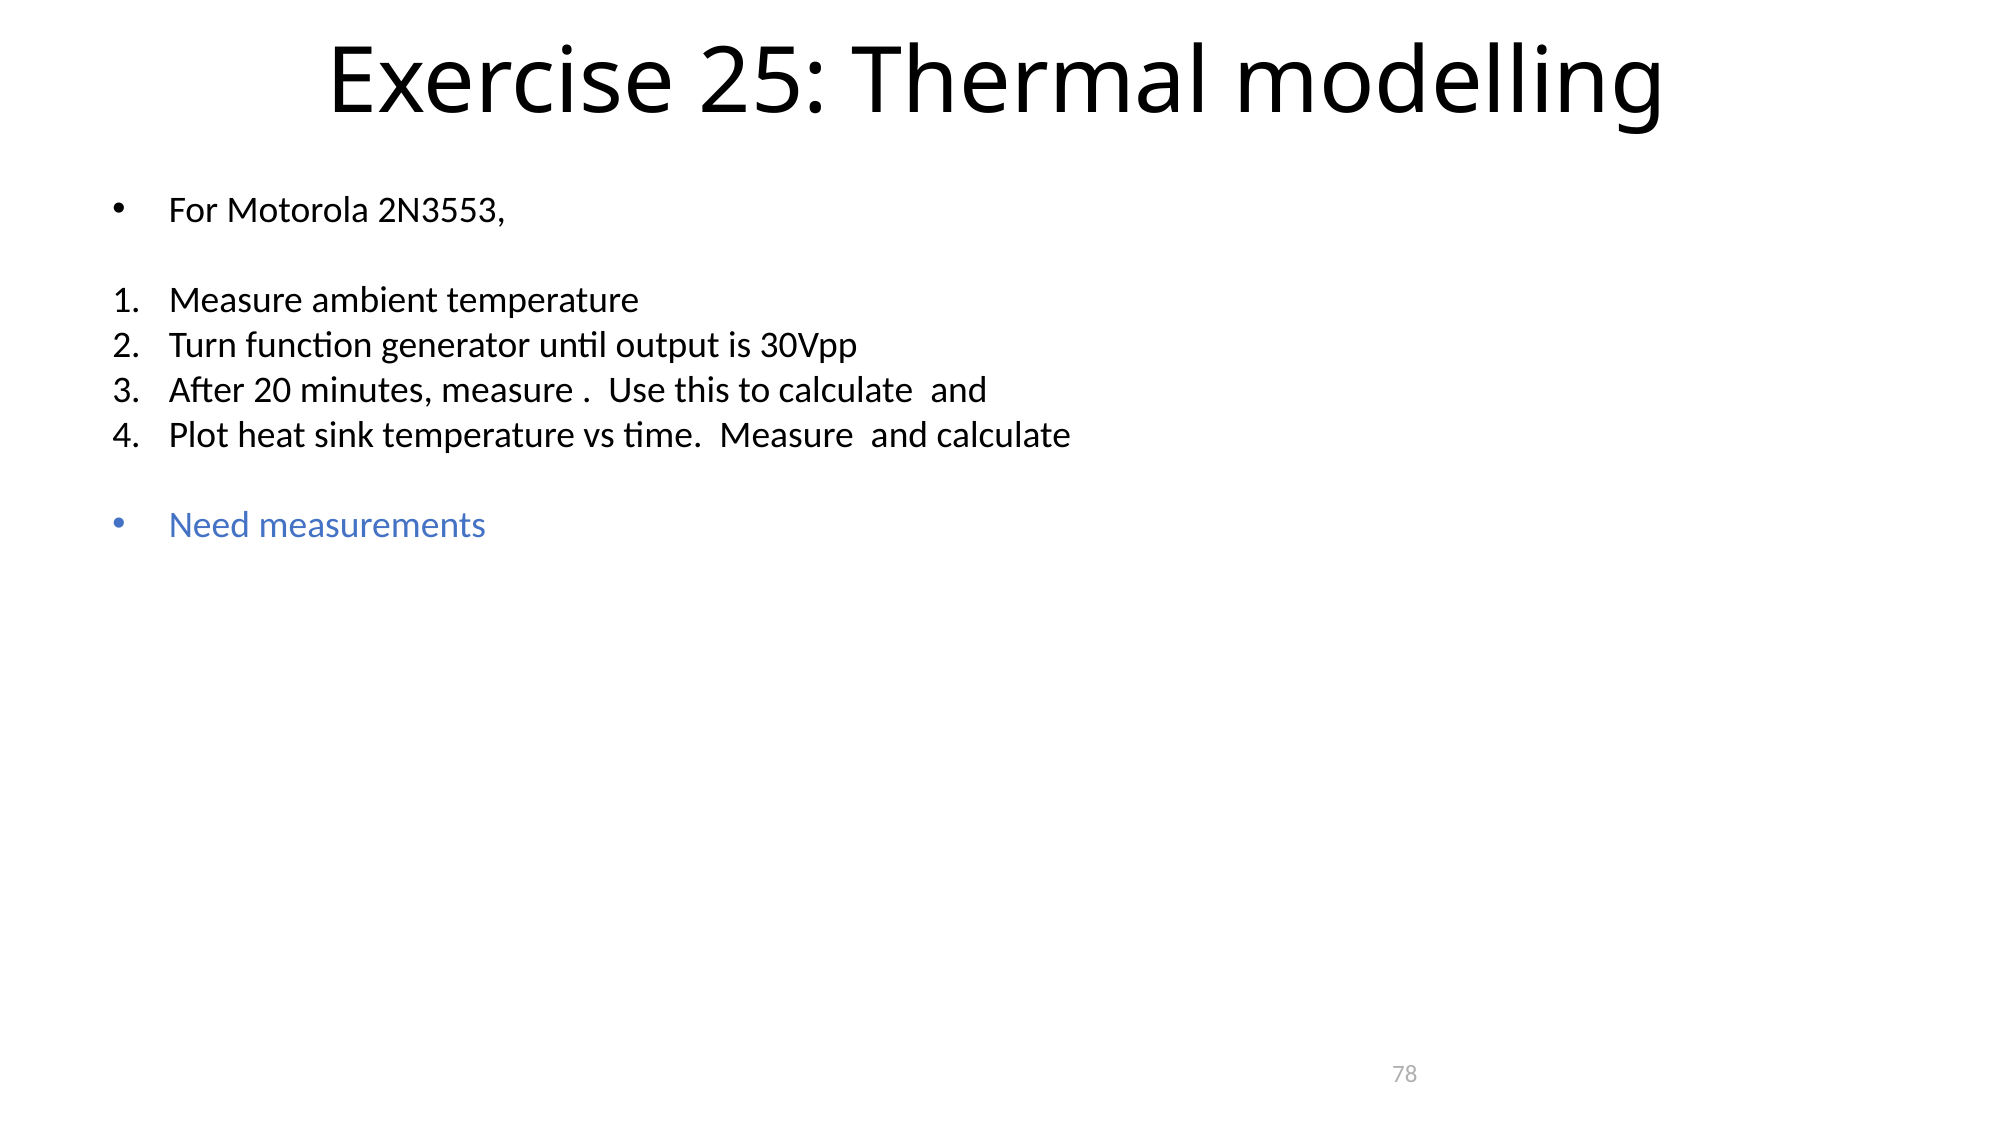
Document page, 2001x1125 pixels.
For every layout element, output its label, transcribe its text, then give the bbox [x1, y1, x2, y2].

text_box Exercise 25: Thermal modelling [20, 20, 1975, 131]
slide_number 78 [1074, 738, 1425, 1125]
